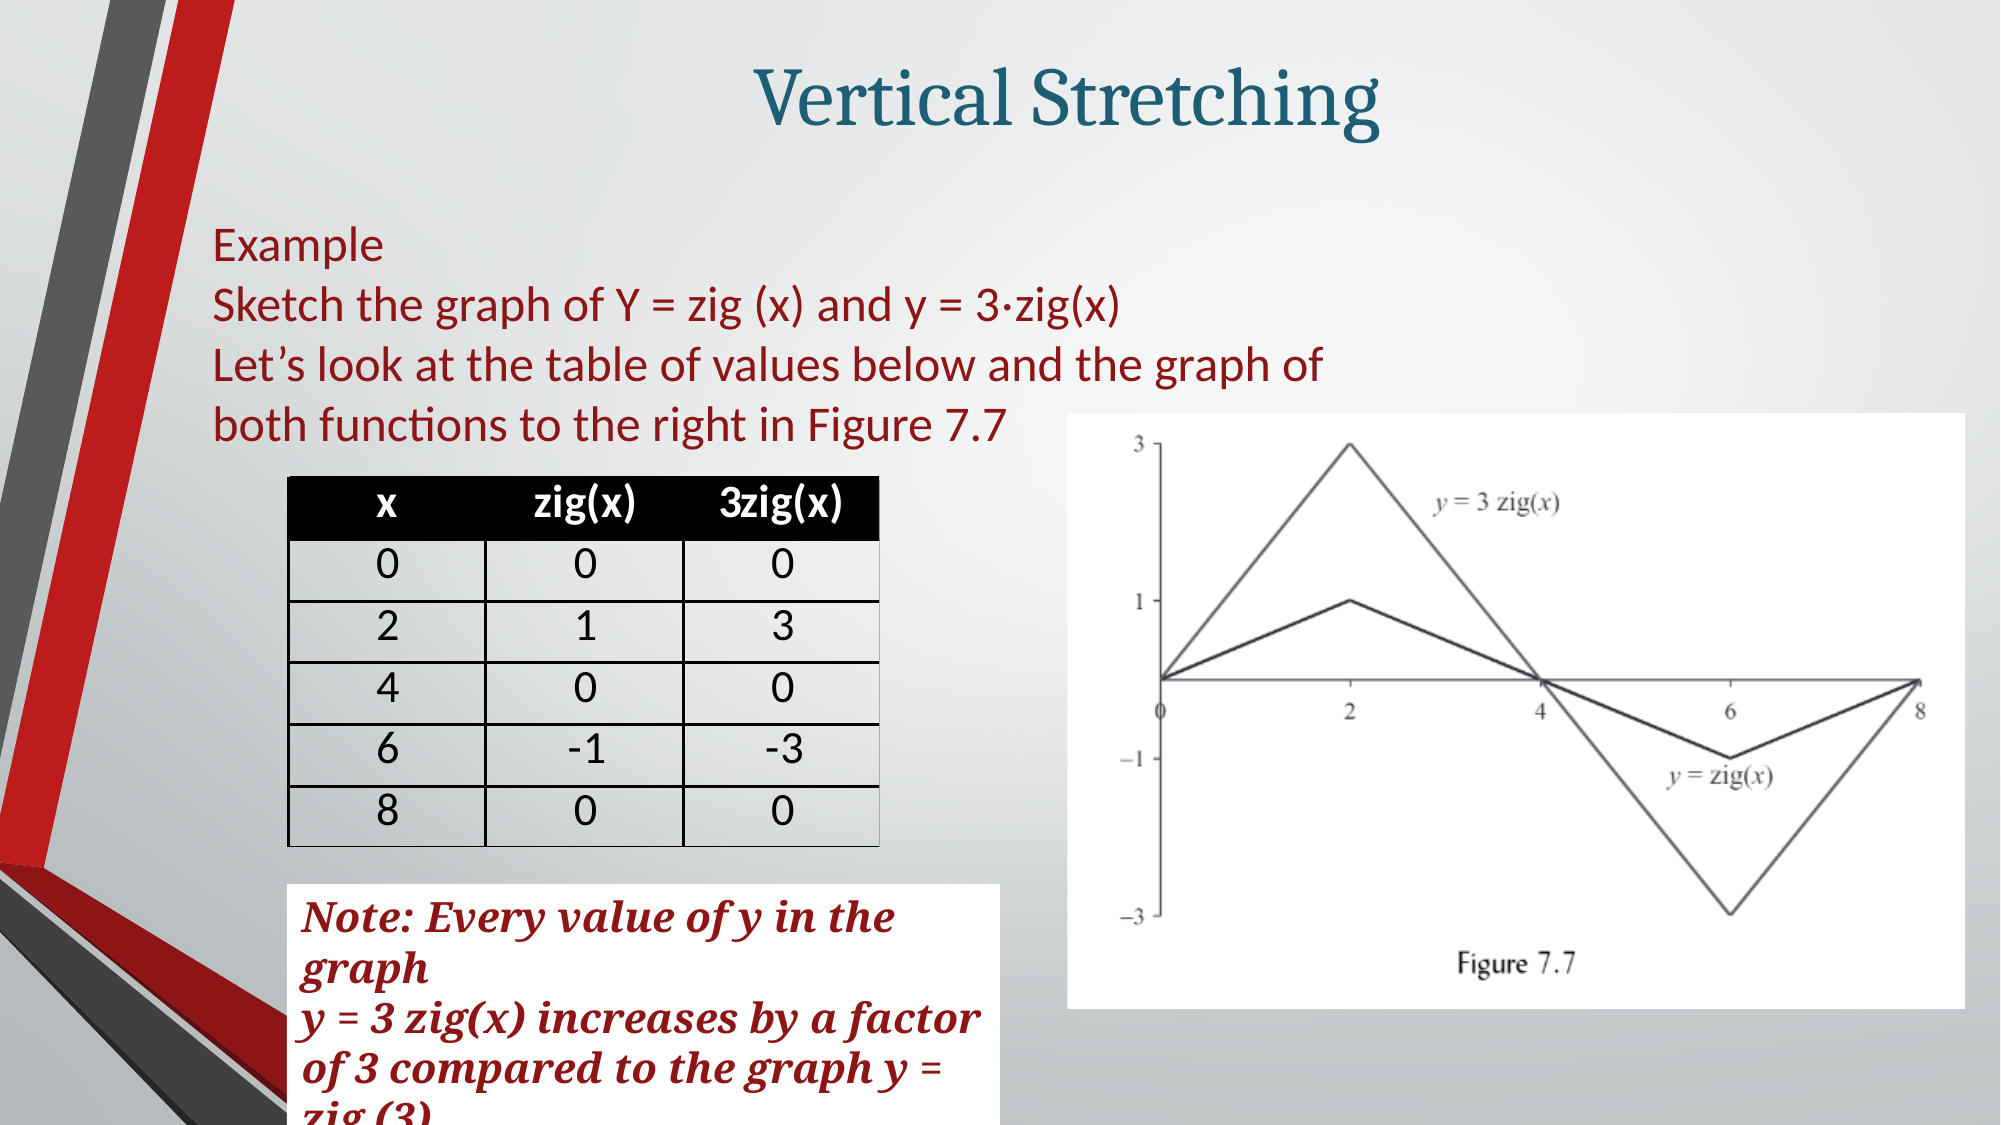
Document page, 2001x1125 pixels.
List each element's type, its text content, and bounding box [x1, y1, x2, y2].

picture [1067, 413, 1966, 1009]
text_box Note: Every value of y in the graph y = 3 zig(x) increases by a factor of 3 compared to the graph y = zig (3) [286, 883, 1000, 1125]
text_box Example Sketch the graph of Y = zig (x) and y = 3·zig(x) Let’s look at the table of values below and the graph of both functions to the right in Figure 7.7 [197, 204, 1341, 460]
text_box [286, 476, 883, 850]
title Vertical Stretching [224, 14, 1910, 171]
